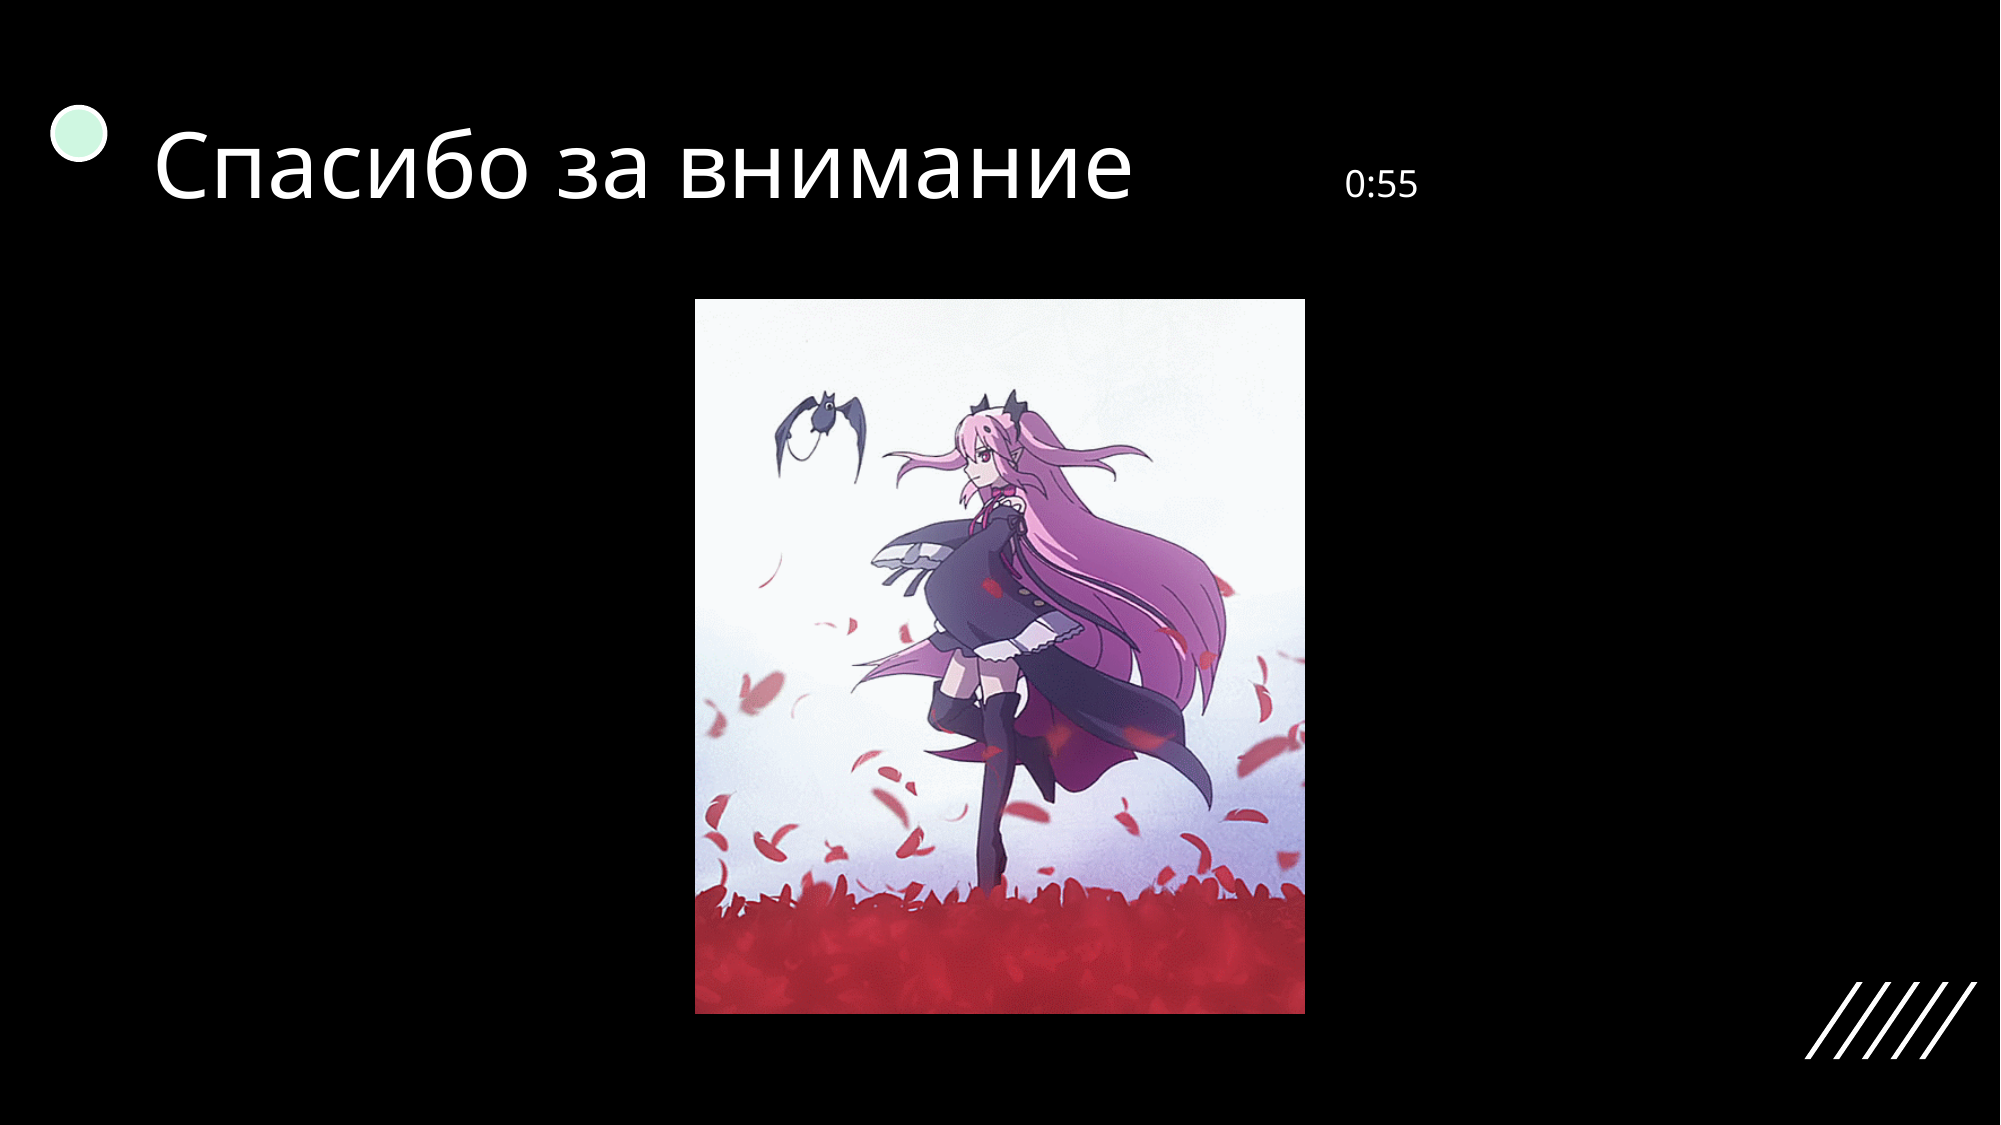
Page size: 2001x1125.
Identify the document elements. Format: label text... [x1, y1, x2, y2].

text_box 0:55 [1329, 152, 1862, 213]
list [695, 299, 1305, 1014]
title Спасибо за внимание [137, 59, 1863, 278]
